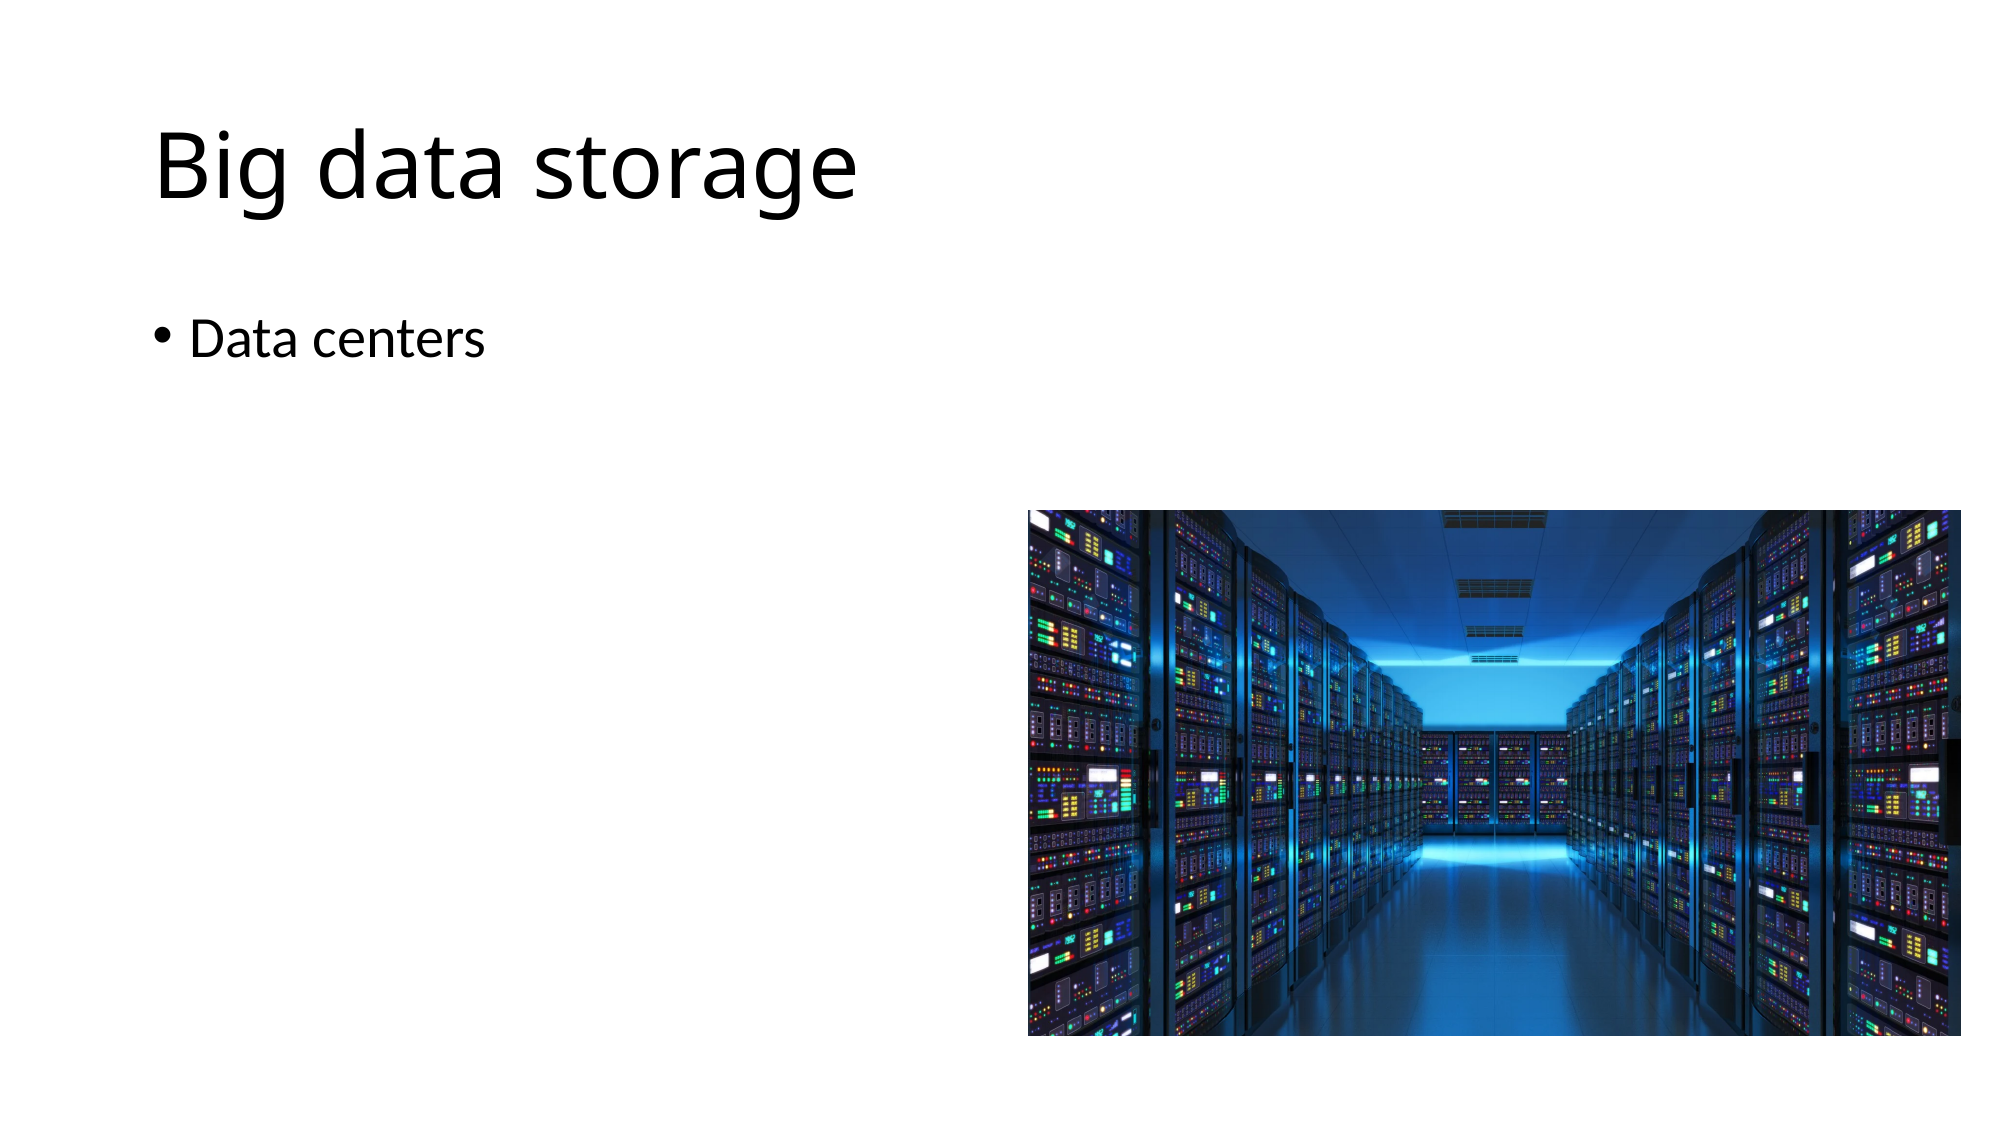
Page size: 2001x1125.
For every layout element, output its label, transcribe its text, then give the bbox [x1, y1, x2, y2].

title Big data storage [137, 59, 1863, 278]
picture [1028, 510, 1961, 1036]
list Data centers [137, 299, 1863, 1014]
